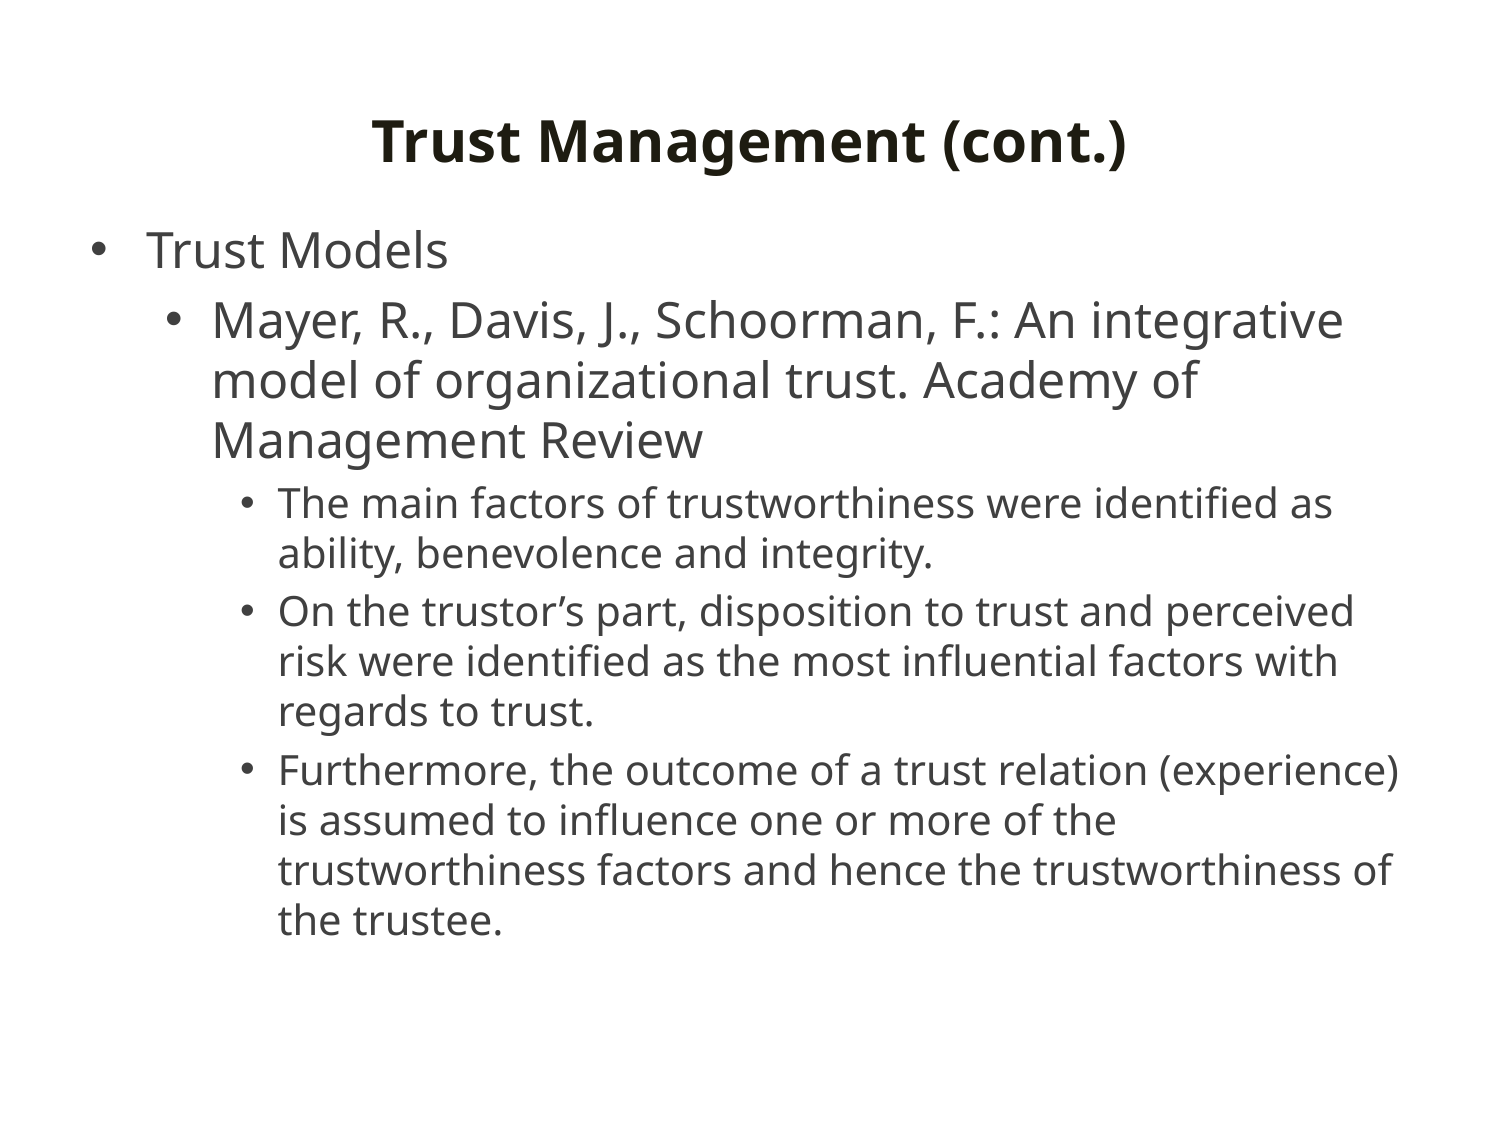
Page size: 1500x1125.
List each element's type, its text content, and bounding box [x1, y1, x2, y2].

title Trust Management (cont.) [74, 78, 1425, 200]
list Trust Models Mayer, R., Davis, J., Schoorman, F.: An integrative model of organizational trust. Academy of Management Review The main factors of trustworthiness were identified as ability, benevolence and integrity. On the trustor’s part, disposition to trust and perceived risk were identified as the most influential factors with regards to trust. Furthermore, the outcome of a trust relation (experience) is assumed to influence one or more of the trustworthiness factors and hence the trustworthiness of the trustee. [74, 210, 1425, 1006]
